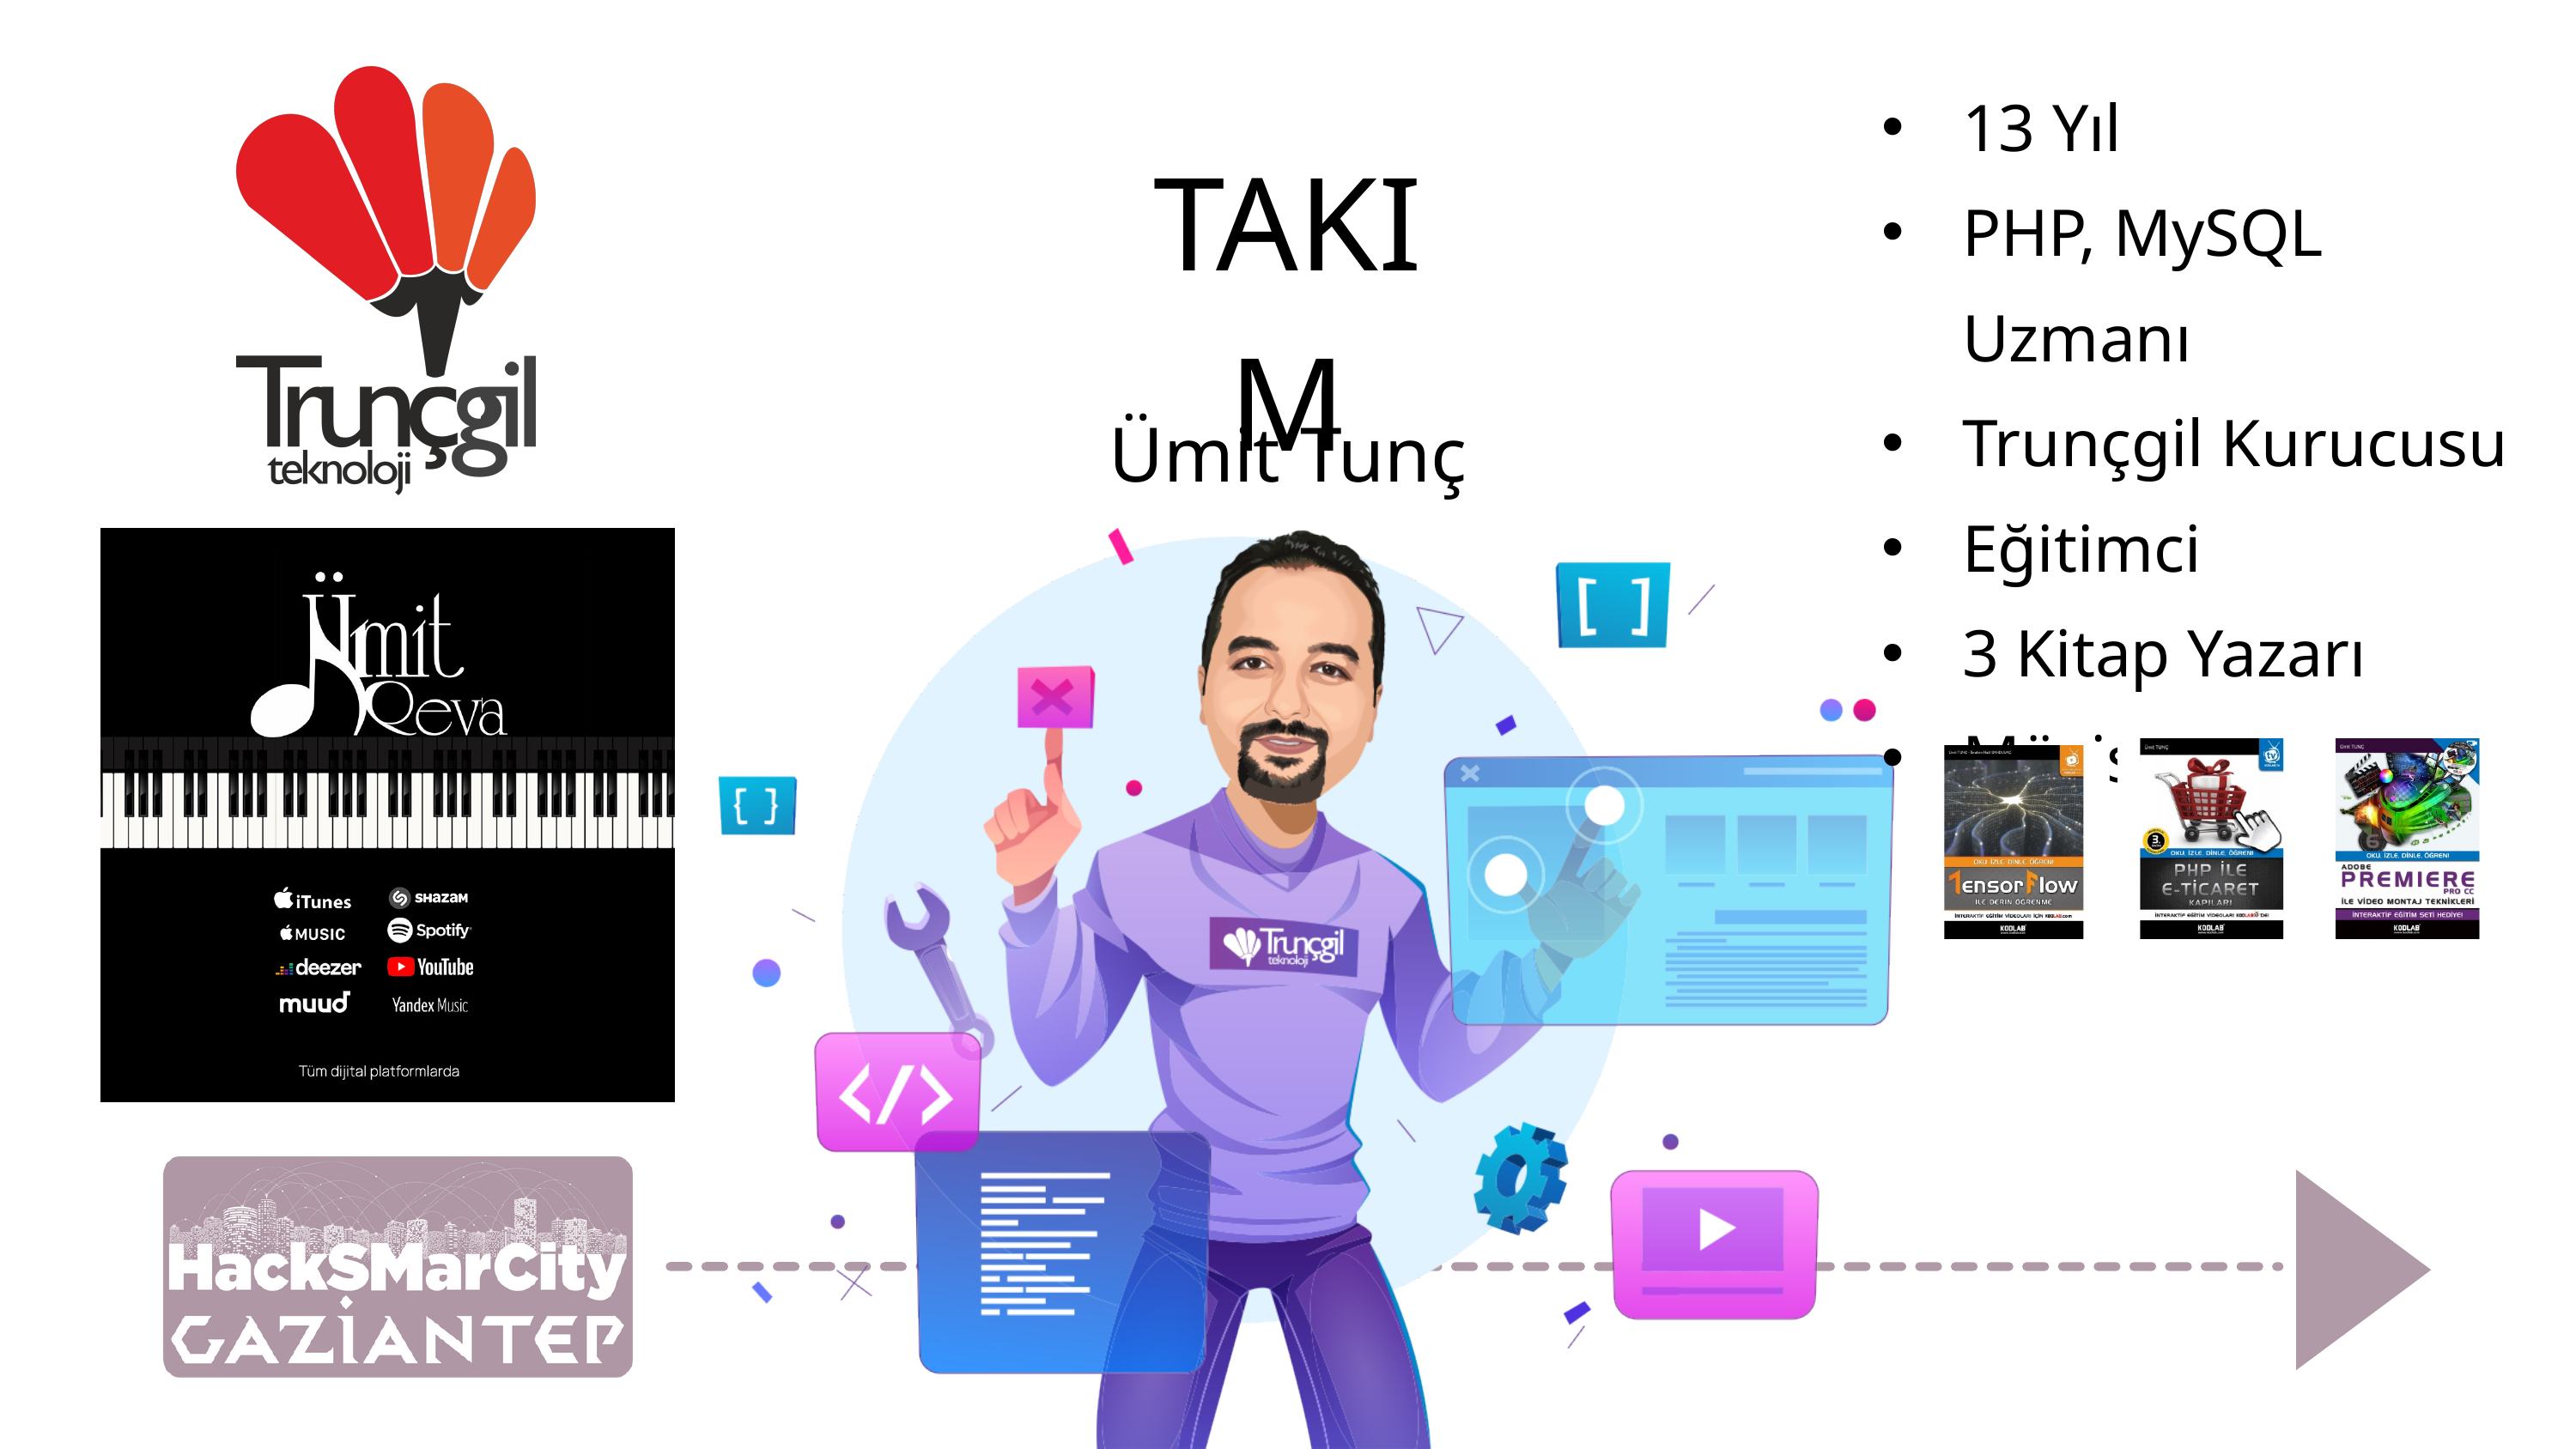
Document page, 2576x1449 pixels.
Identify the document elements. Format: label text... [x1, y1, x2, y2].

text_box Ümit Tunç [748, 391, 1828, 497]
picture [1923, 745, 2105, 939]
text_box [144, 1135, 714, 1404]
picture [235, 66, 537, 495]
picture [2117, 738, 2306, 939]
picture [719, 528, 1895, 1449]
text_box 13 Yıl PHP, MySQL Uzmanı Trunçgil Kurucusu Eğitimci 3 Kitap Yazarı Müzisyen [1881, 59, 2542, 796]
picture [2312, 738, 2501, 939]
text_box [1899, 1135, 2432, 1404]
text_box TAKIM [1121, 116, 1455, 391]
picture [100, 528, 675, 1102]
